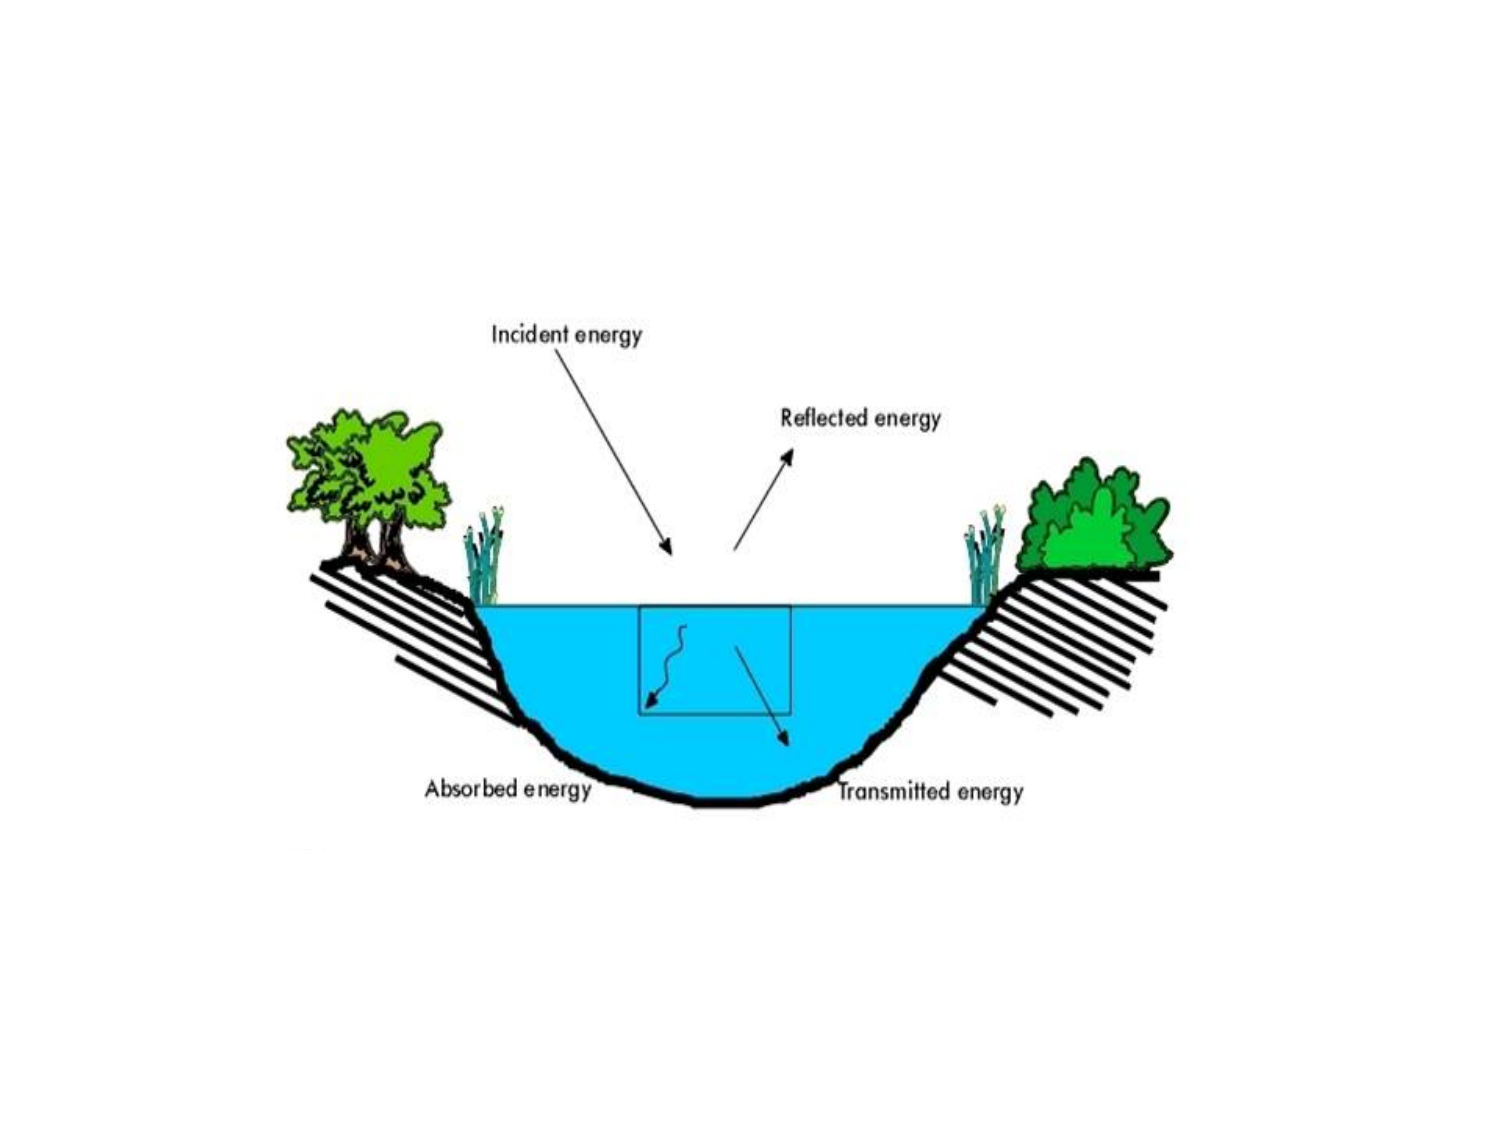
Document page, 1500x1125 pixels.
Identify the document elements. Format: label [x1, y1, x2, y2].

picture [262, 274, 1194, 851]
